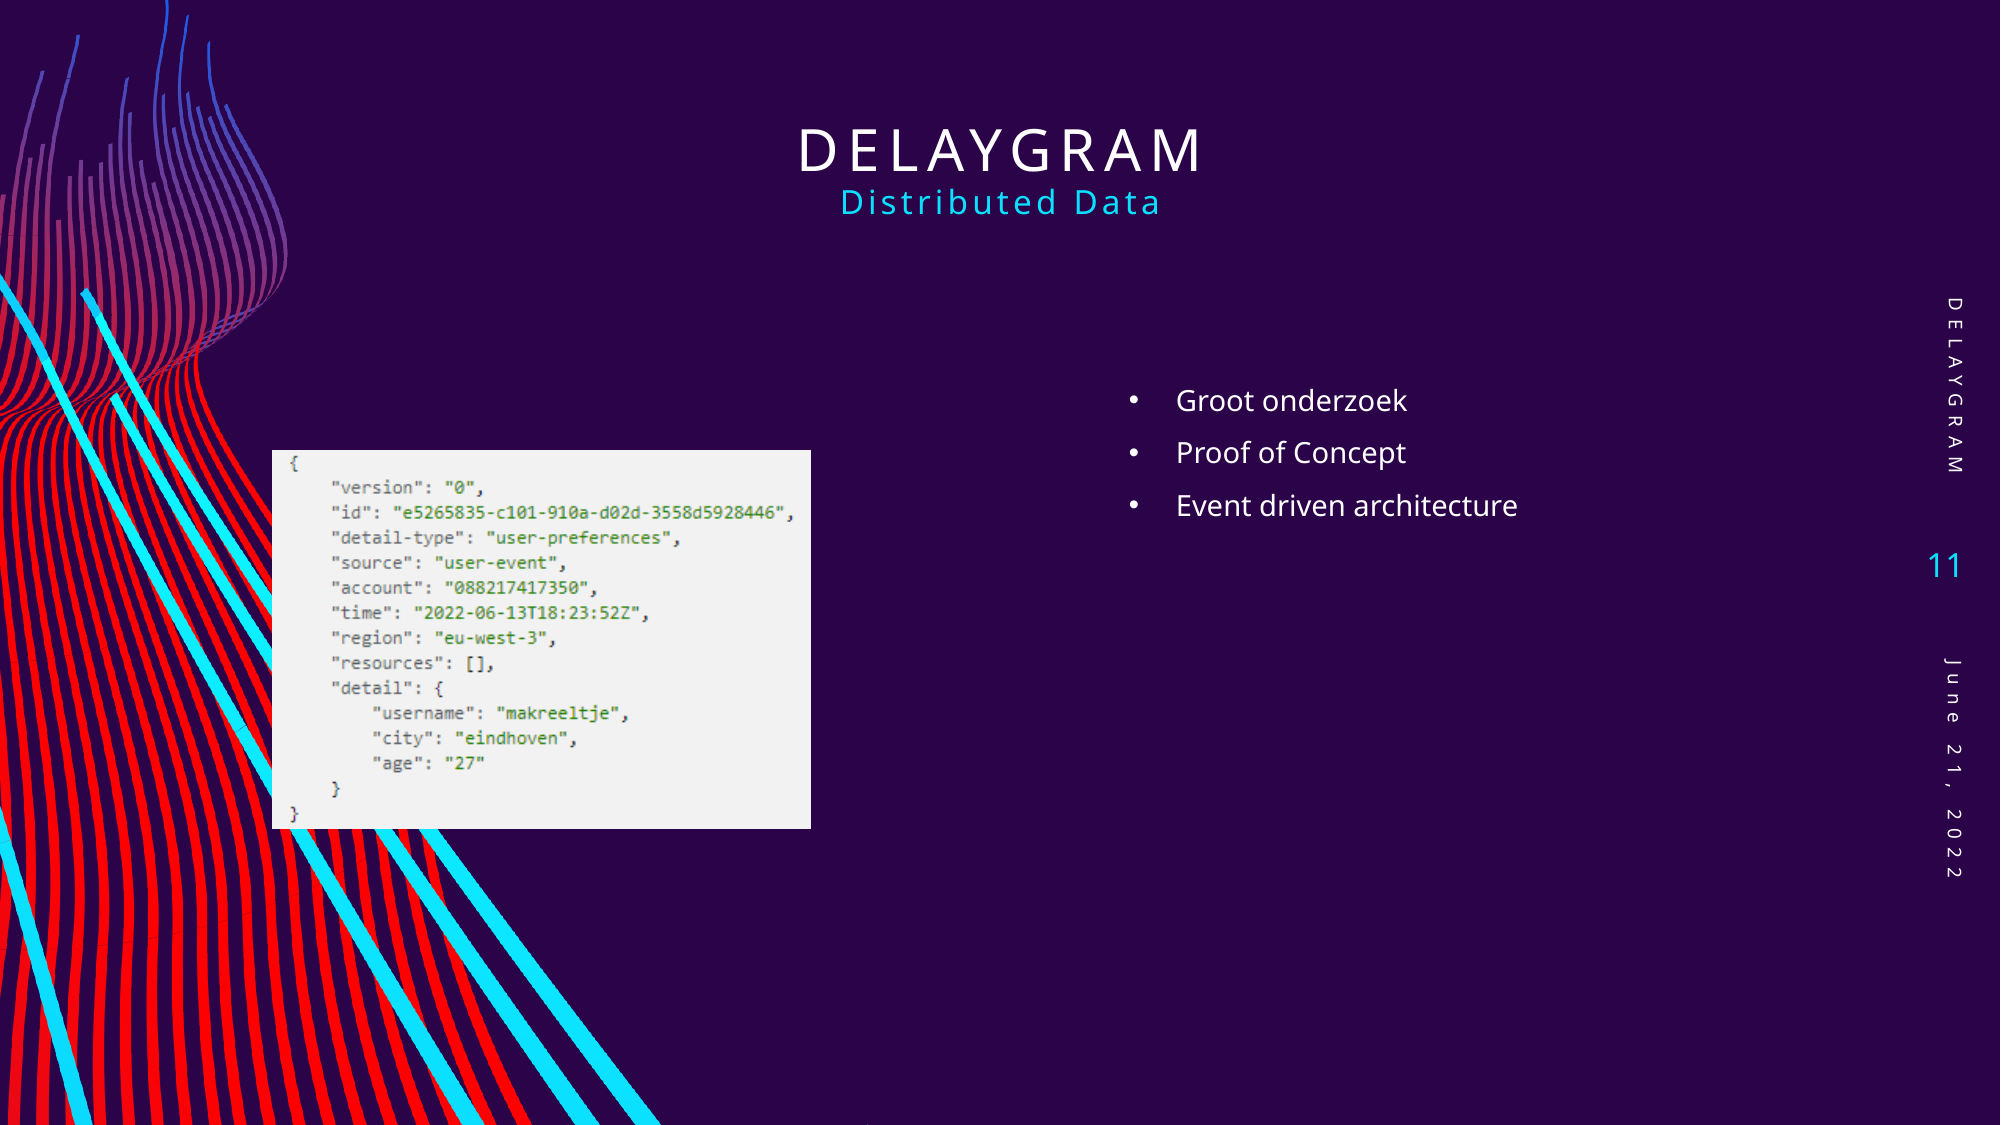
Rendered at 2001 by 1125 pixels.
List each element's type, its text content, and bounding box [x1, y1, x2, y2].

list Distributed Data [502, 178, 1498, 239]
picture [0, 0, 2000, 1125]
footer DELAYGRAM [1926, 33, 1987, 489]
list Groot onderzoek Proof of Concept Event driven architecture [1114, 357, 1820, 930]
slide_number 11 [1889, 519, 1980, 615]
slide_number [1925, 645, 1986, 1080]
text_box Delaygram [596, 113, 1404, 224]
